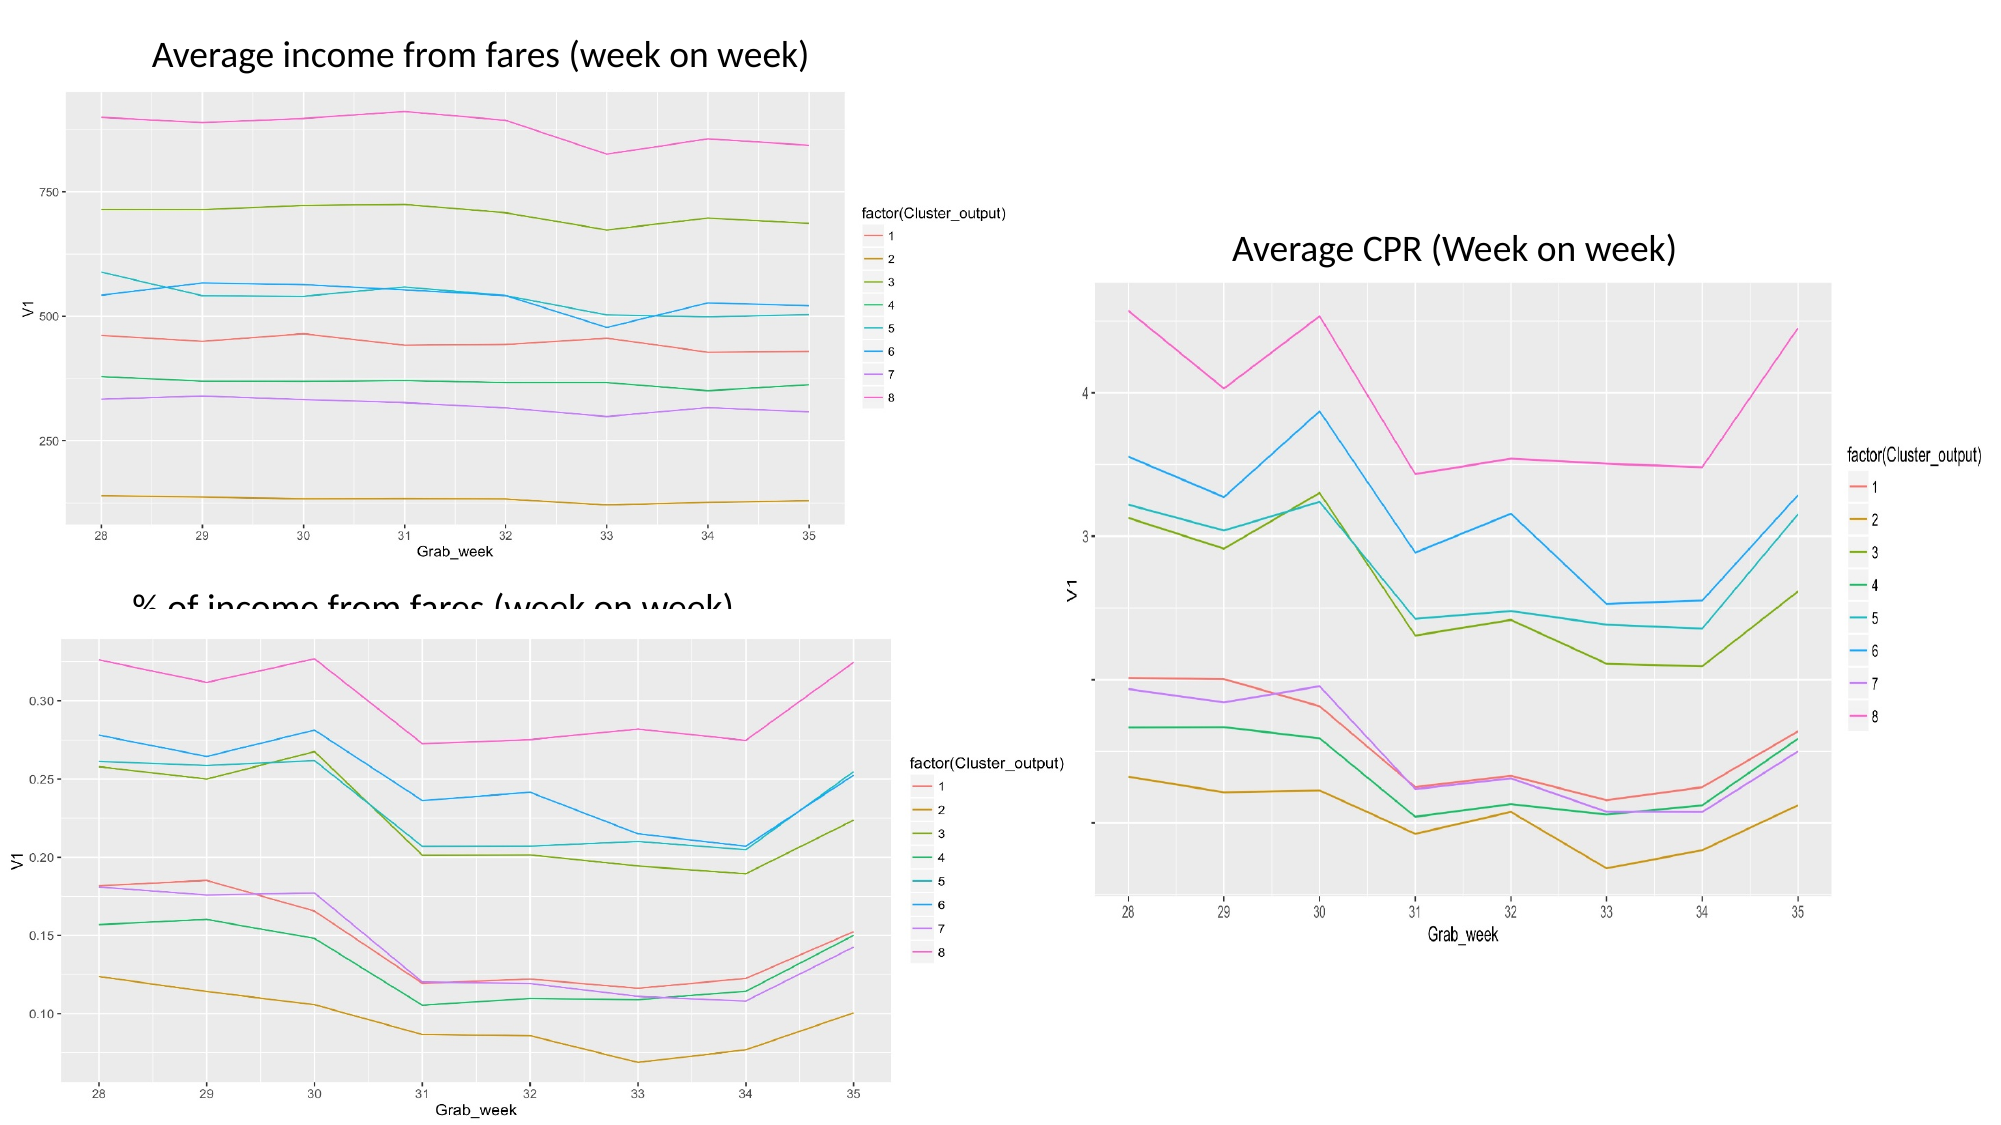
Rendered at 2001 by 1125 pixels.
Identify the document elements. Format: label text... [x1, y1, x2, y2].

text_box % of income from fares (week on week) [117, 575, 856, 609]
text_box Average CPR (Week on week) [1217, 216, 1766, 242]
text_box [12, 63, 1030, 566]
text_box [1057, 242, 2000, 955]
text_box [0, 609, 1090, 1125]
text_box Average income from fares (week on week) [137, 22, 876, 63]
